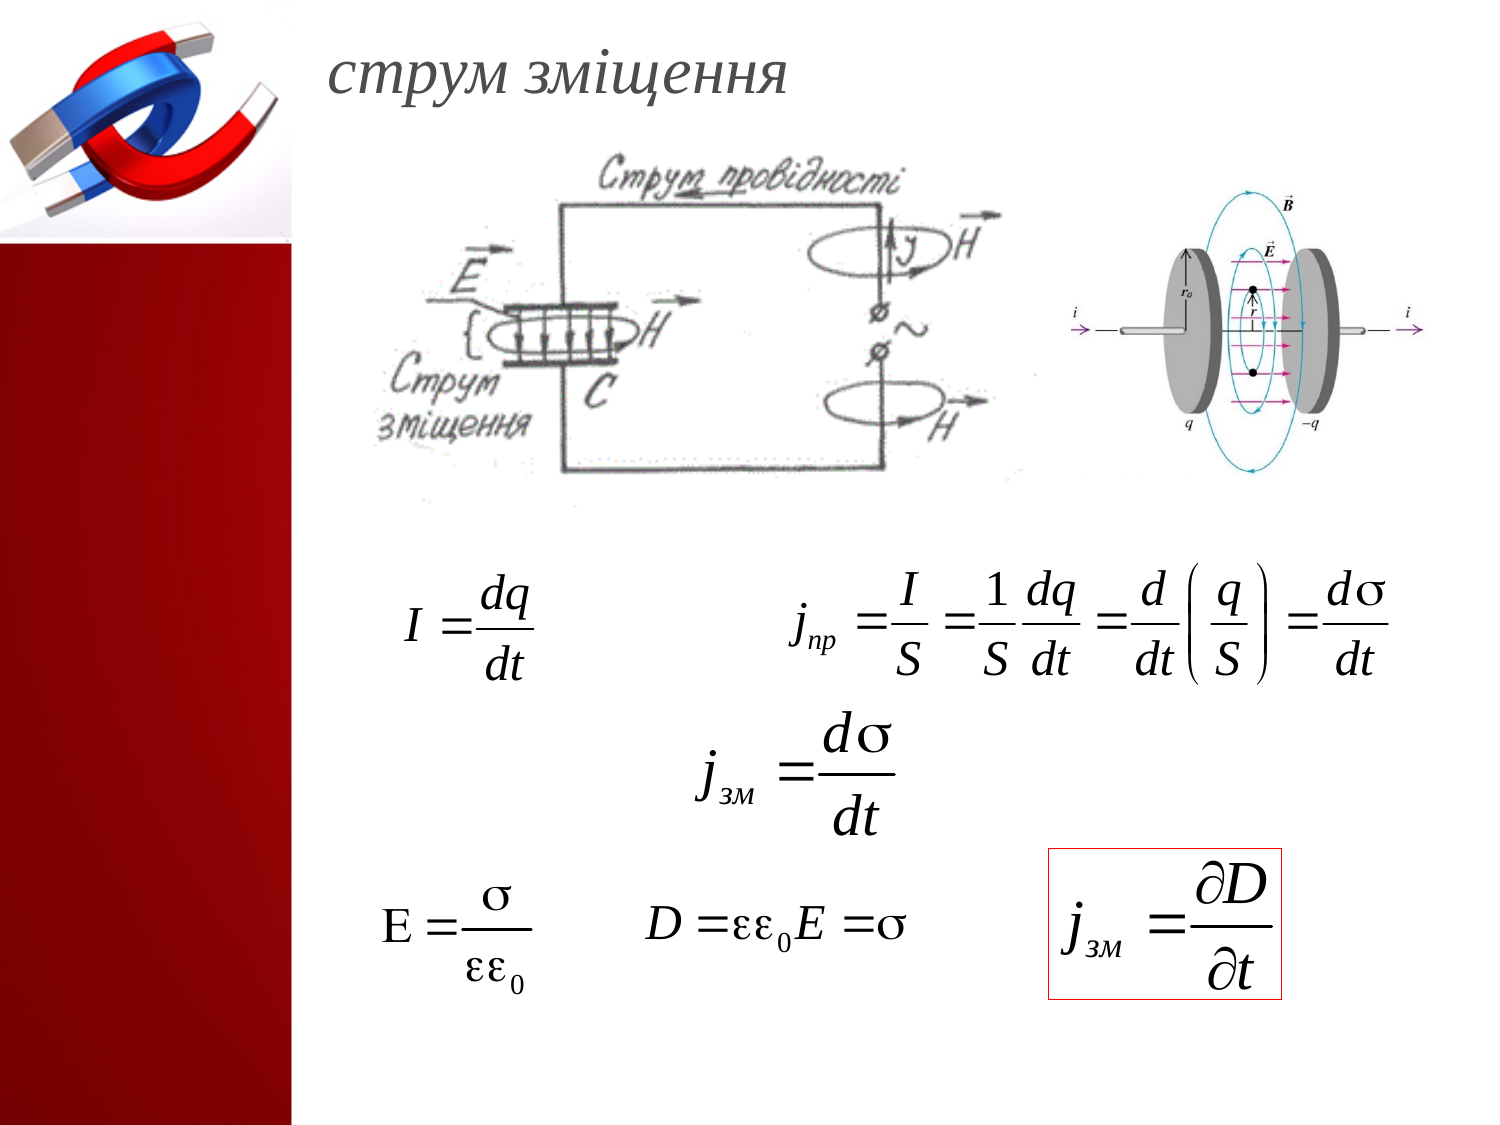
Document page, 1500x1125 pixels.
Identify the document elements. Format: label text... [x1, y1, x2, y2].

picture [0, 0, 1500, 1125]
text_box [637, 892, 915, 961]
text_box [375, 862, 542, 1004]
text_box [683, 696, 907, 849]
text_box струм зміщення [312, 19, 1447, 114]
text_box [396, 562, 544, 692]
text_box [777, 553, 1396, 695]
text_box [1048, 848, 1282, 1000]
